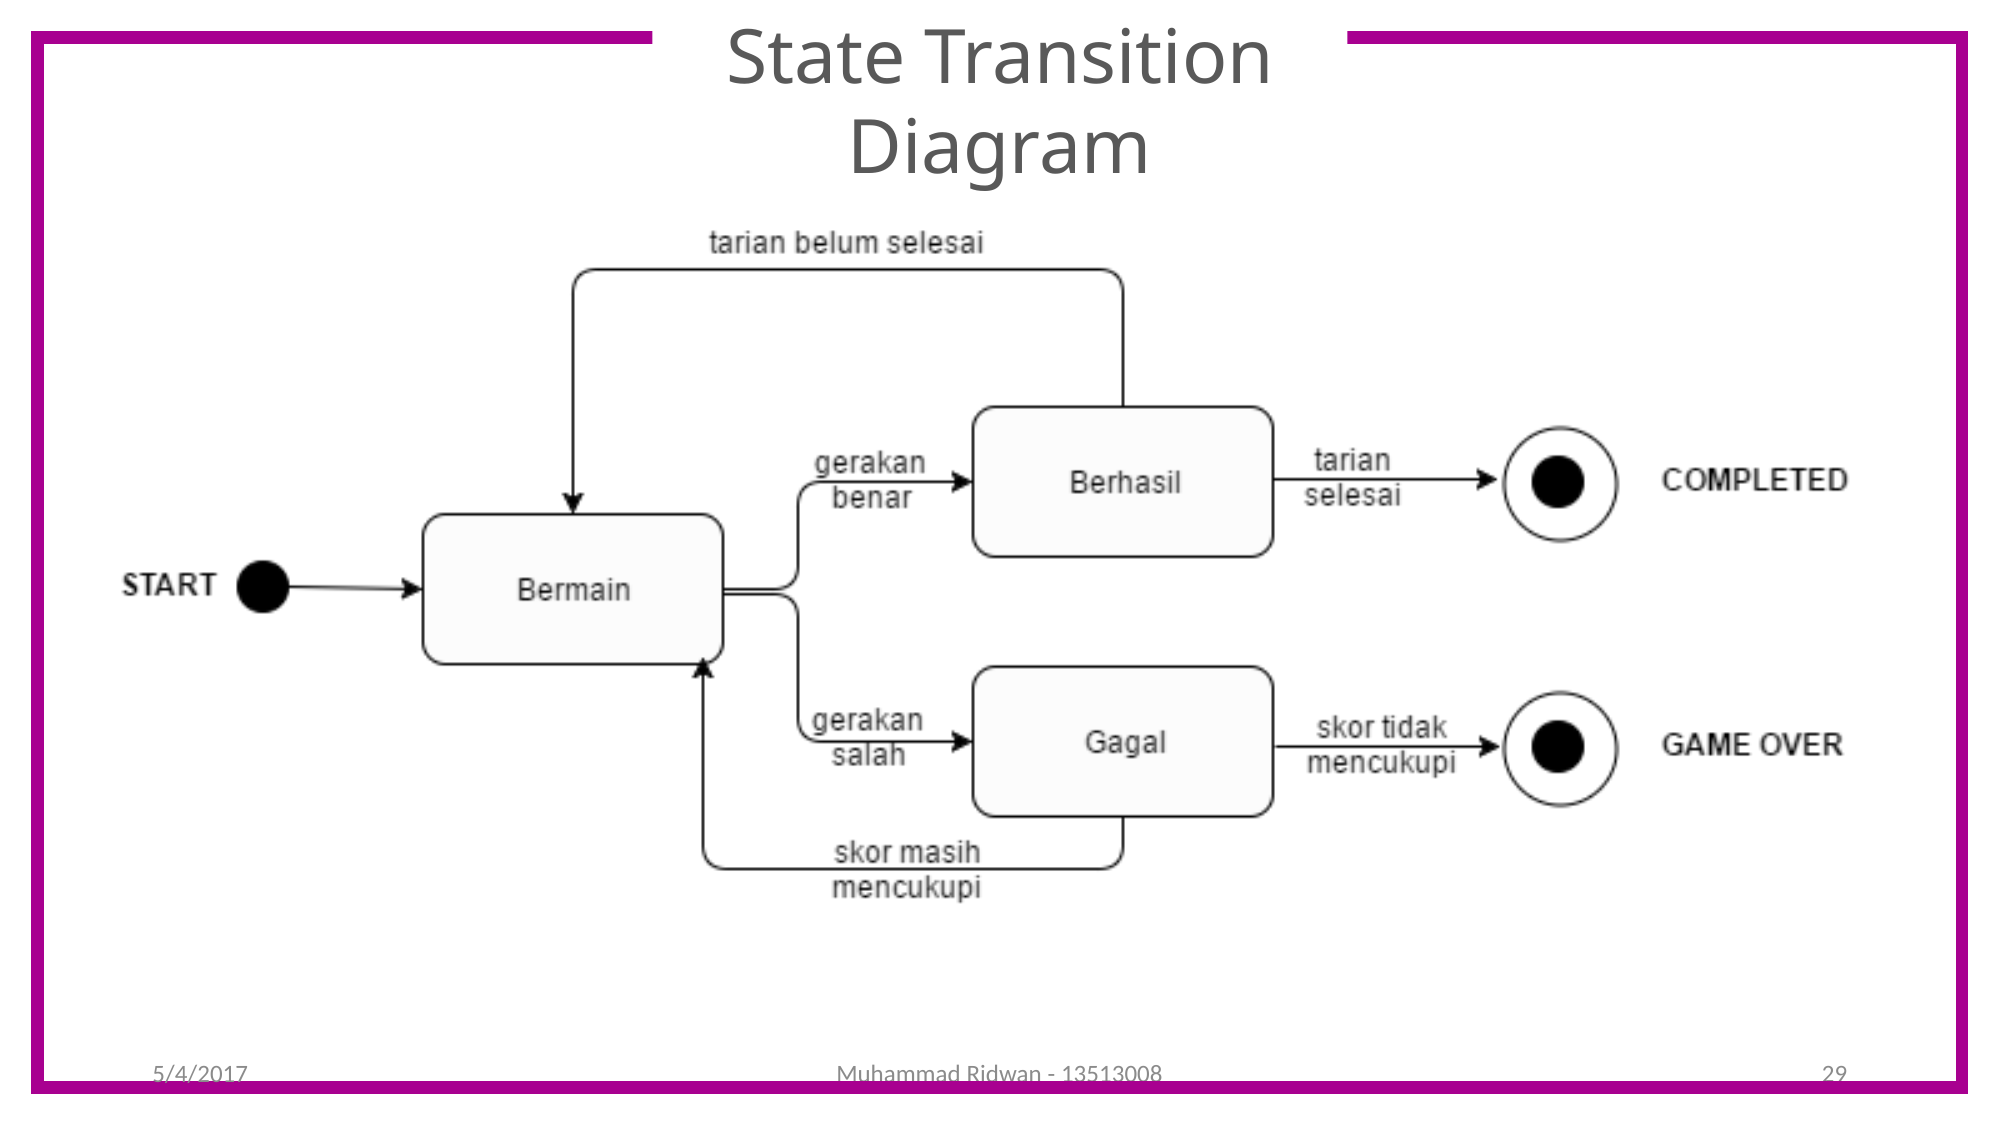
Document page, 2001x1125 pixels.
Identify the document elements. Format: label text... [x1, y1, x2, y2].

picture [115, 219, 1885, 906]
text_box State Transition Diagram [651, 0, 1348, 197]
slide_number 29 [1412, 1042, 1863, 1103]
footer Muhammad Ridwan - 13513008 [662, 1042, 1338, 1103]
text_box [37, 36, 1963, 1088]
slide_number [137, 1042, 588, 1103]
